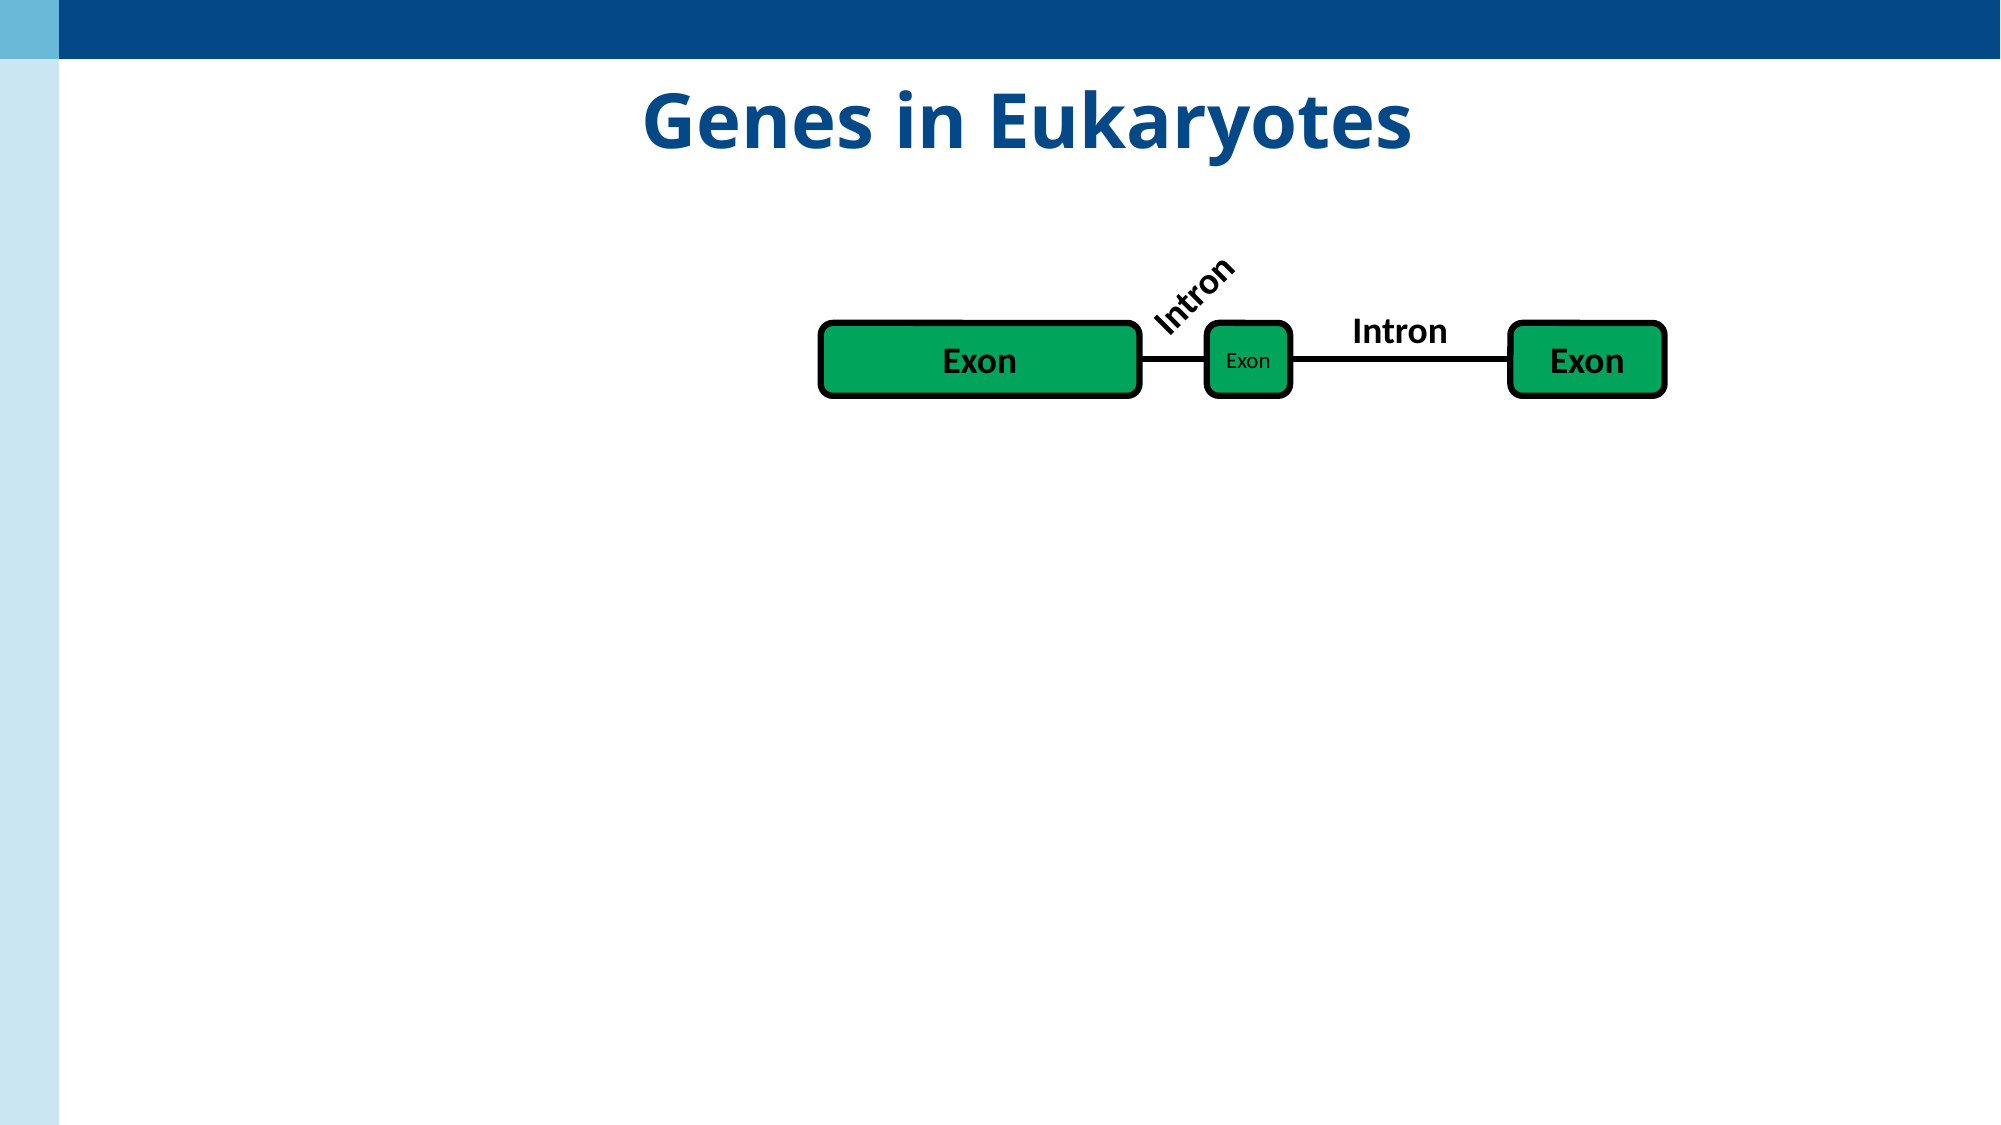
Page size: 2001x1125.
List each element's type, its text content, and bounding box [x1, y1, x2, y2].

text_box Intron [1337, 298, 1463, 359]
text_box Exon [1535, 328, 1640, 389]
text_box [1509, 321, 1666, 397]
text_box Exon [927, 328, 1033, 389]
text_box Exon [1205, 360, 1292, 397]
title Genes in Eukaryotes [165, 75, 1891, 174]
text_box Intron [1127, 227, 1258, 359]
text_box Exon [1205, 321, 1292, 359]
text_box [819, 321, 1141, 397]
